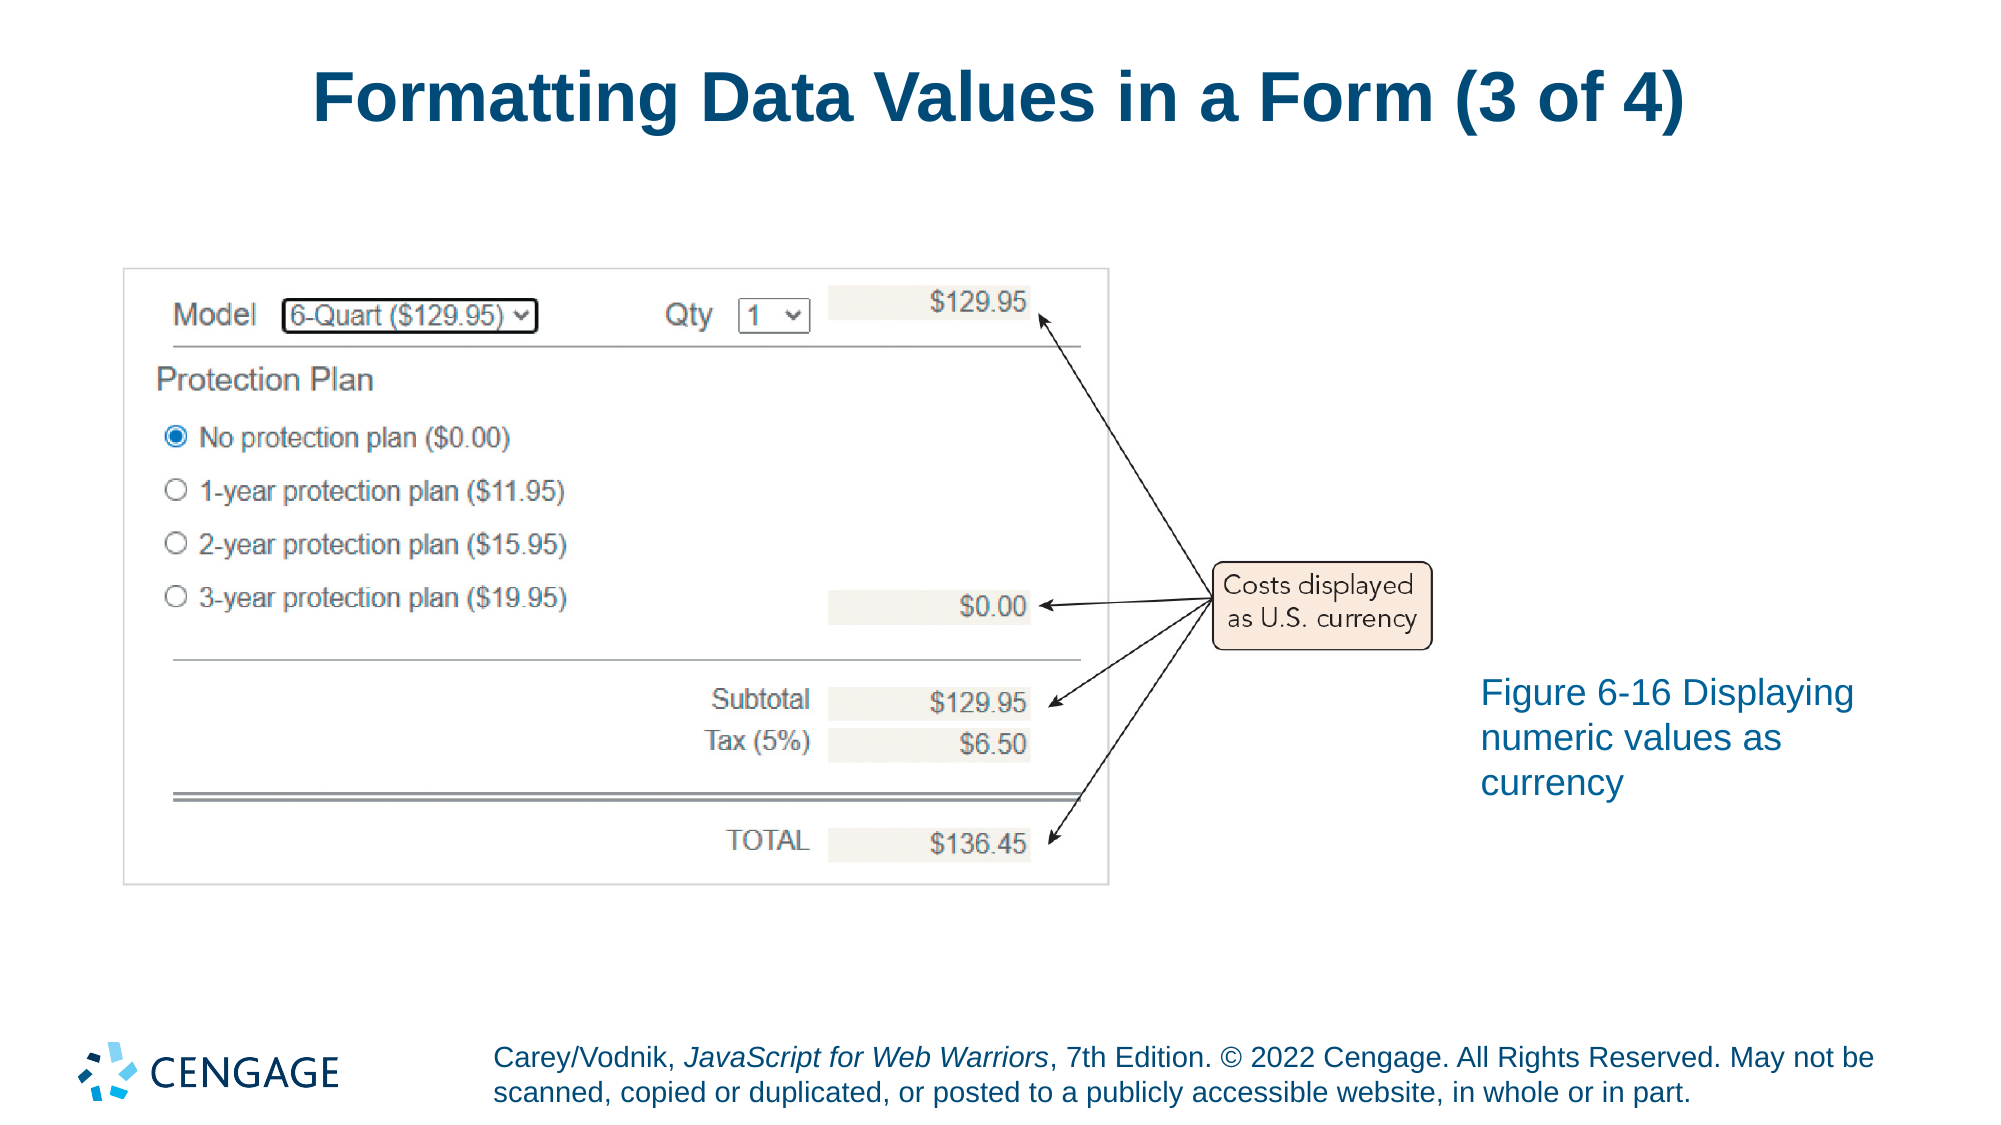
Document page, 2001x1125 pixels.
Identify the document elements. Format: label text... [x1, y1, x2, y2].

picture [119, 265, 1434, 887]
title Formatting Data Values in a Form (3 of 4) [137, 59, 1863, 171]
list Figure 6-16 Displaying numeric values as currency [1480, 667, 1880, 965]
picture [78, 1042, 338, 1101]
